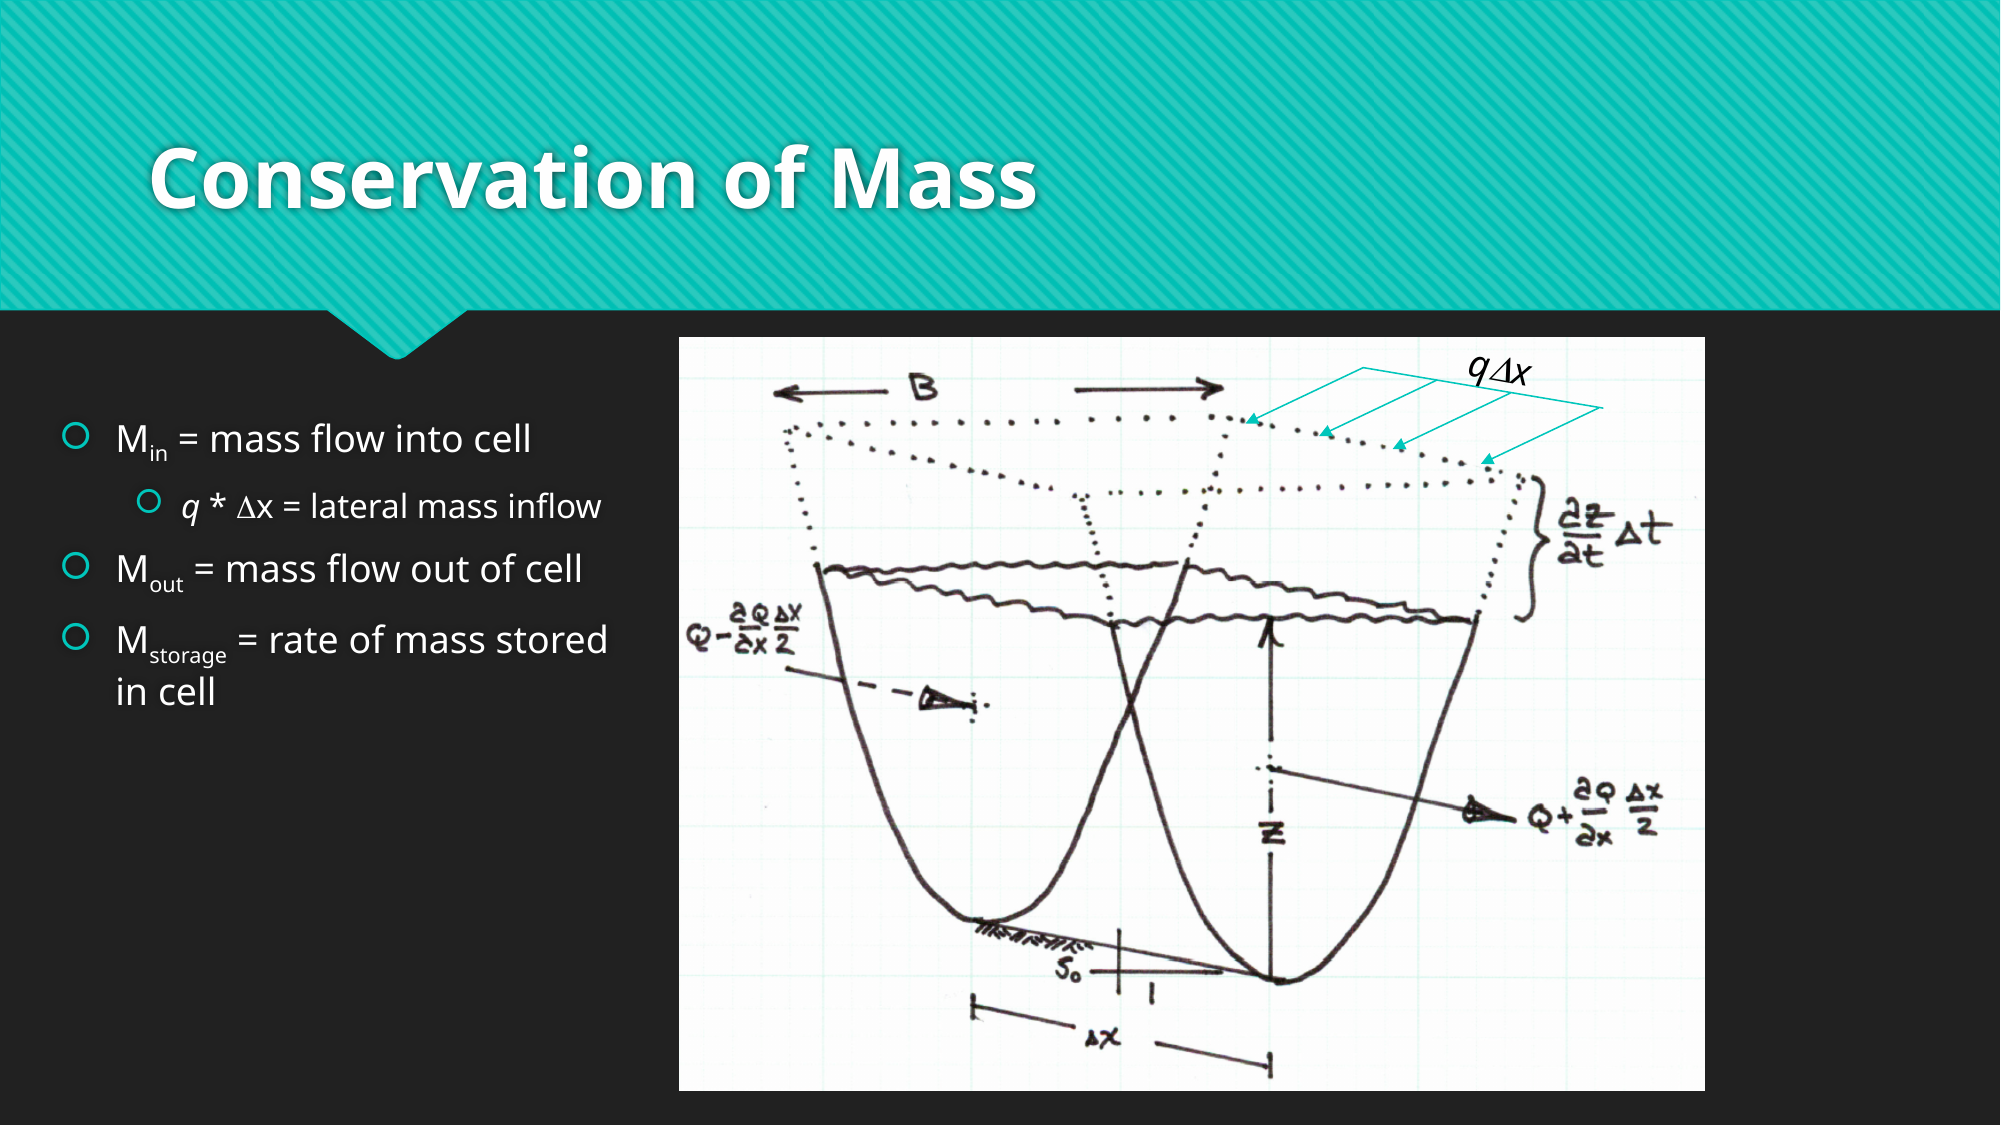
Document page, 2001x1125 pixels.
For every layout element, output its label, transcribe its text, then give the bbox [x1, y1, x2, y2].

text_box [1480, 409, 1599, 465]
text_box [1392, 409, 1480, 450]
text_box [1318, 379, 1392, 437]
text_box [1245, 367, 1362, 424]
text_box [1362, 367, 1604, 409]
title Conservation of Mass [132, 73, 1868, 233]
list Min = mass flow into cell q * Dx = lateral mass inflow Mout = mass flow out of cell Mstorage = rate of mass stored in cell [44, 363, 665, 960]
text_box qDx [1458, 329, 1504, 337]
picture [679, 337, 1705, 1091]
